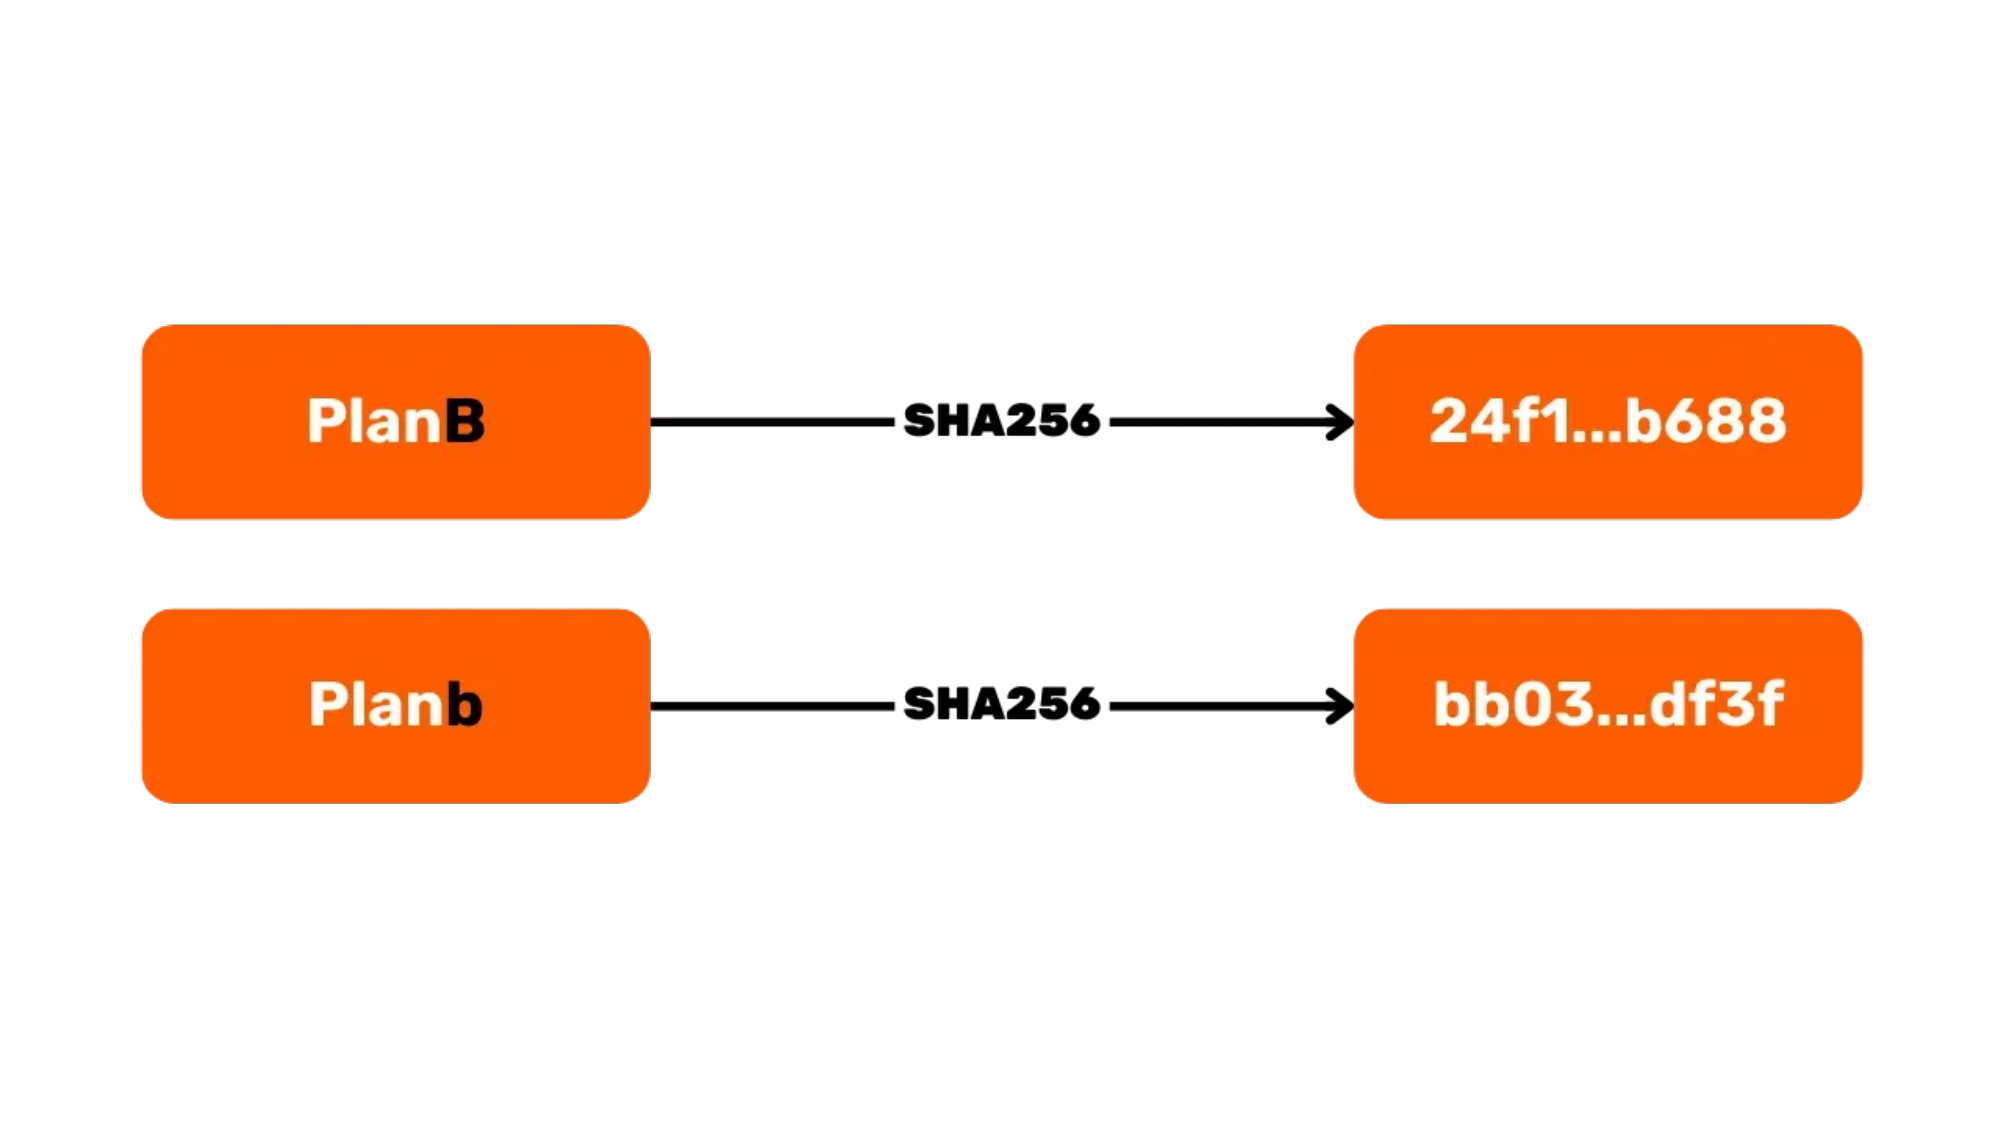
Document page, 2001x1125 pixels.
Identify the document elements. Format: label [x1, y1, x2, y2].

picture [1, 278, 2000, 852]
